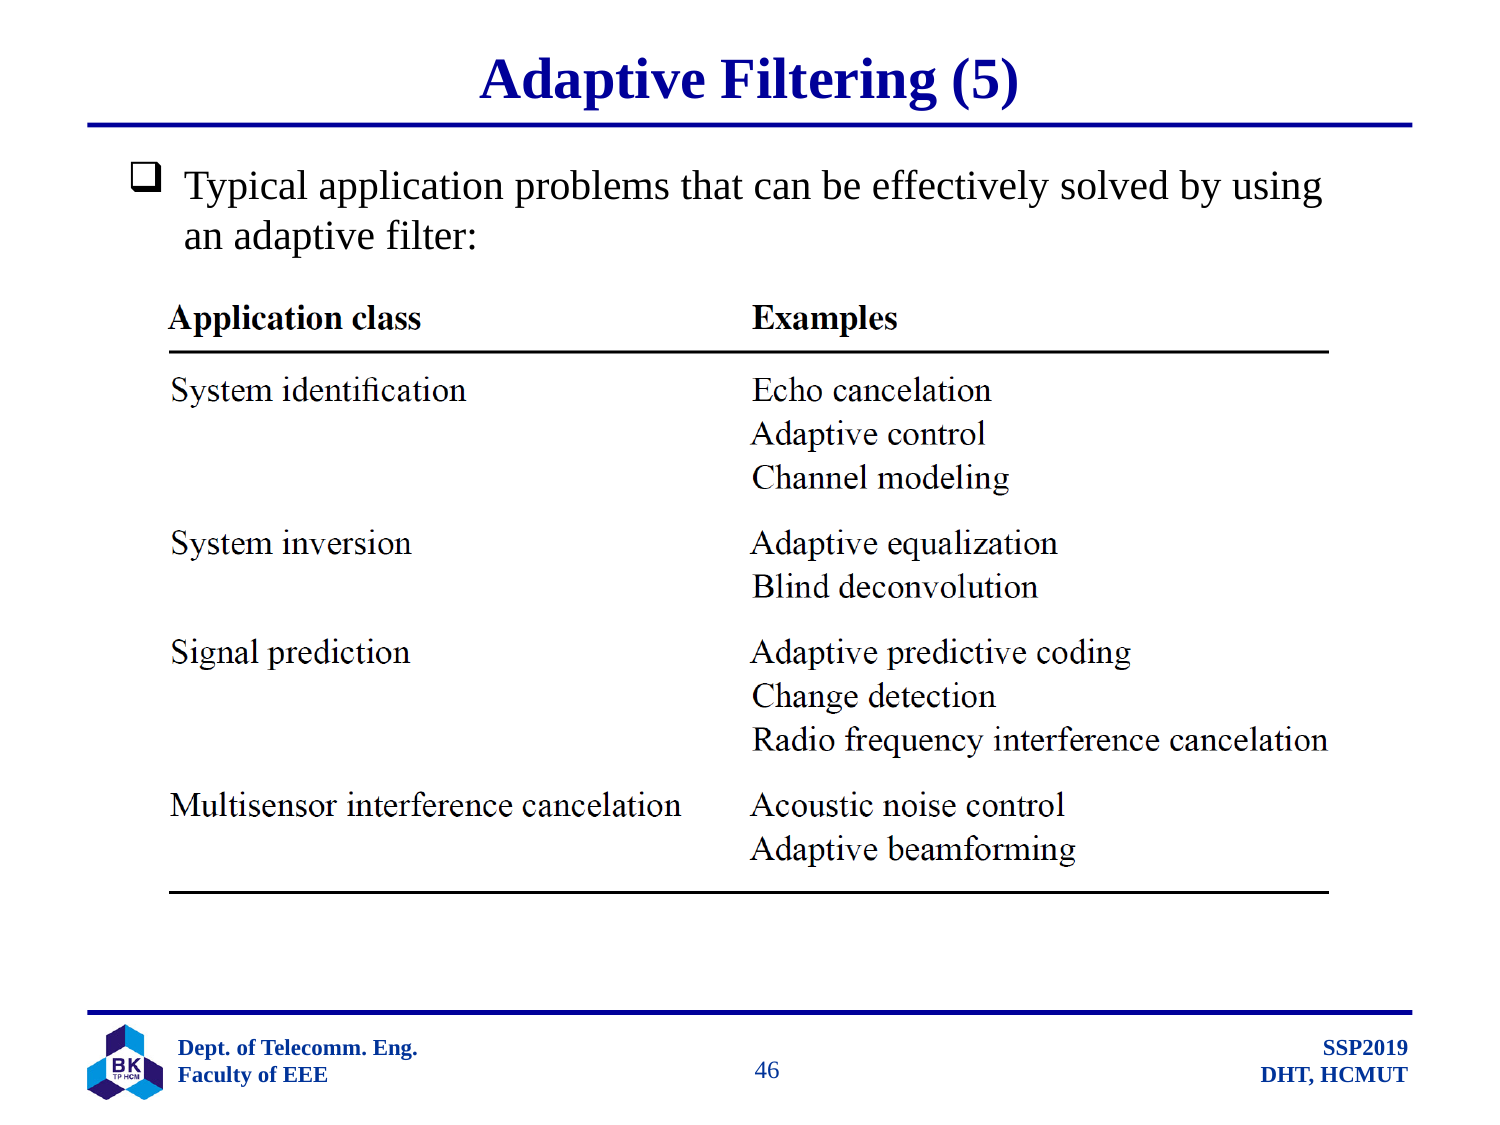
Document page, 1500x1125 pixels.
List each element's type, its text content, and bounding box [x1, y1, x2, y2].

picture [149, 287, 1351, 919]
slide_number 46 [424, 1037, 976, 1101]
list Typical application problems that can be effectively solved by using an adaptive filter: [112, 149, 1388, 1001]
title Adaptive Filtering (5) [0, 37, 1500, 113]
picture [87, 1024, 163, 1100]
